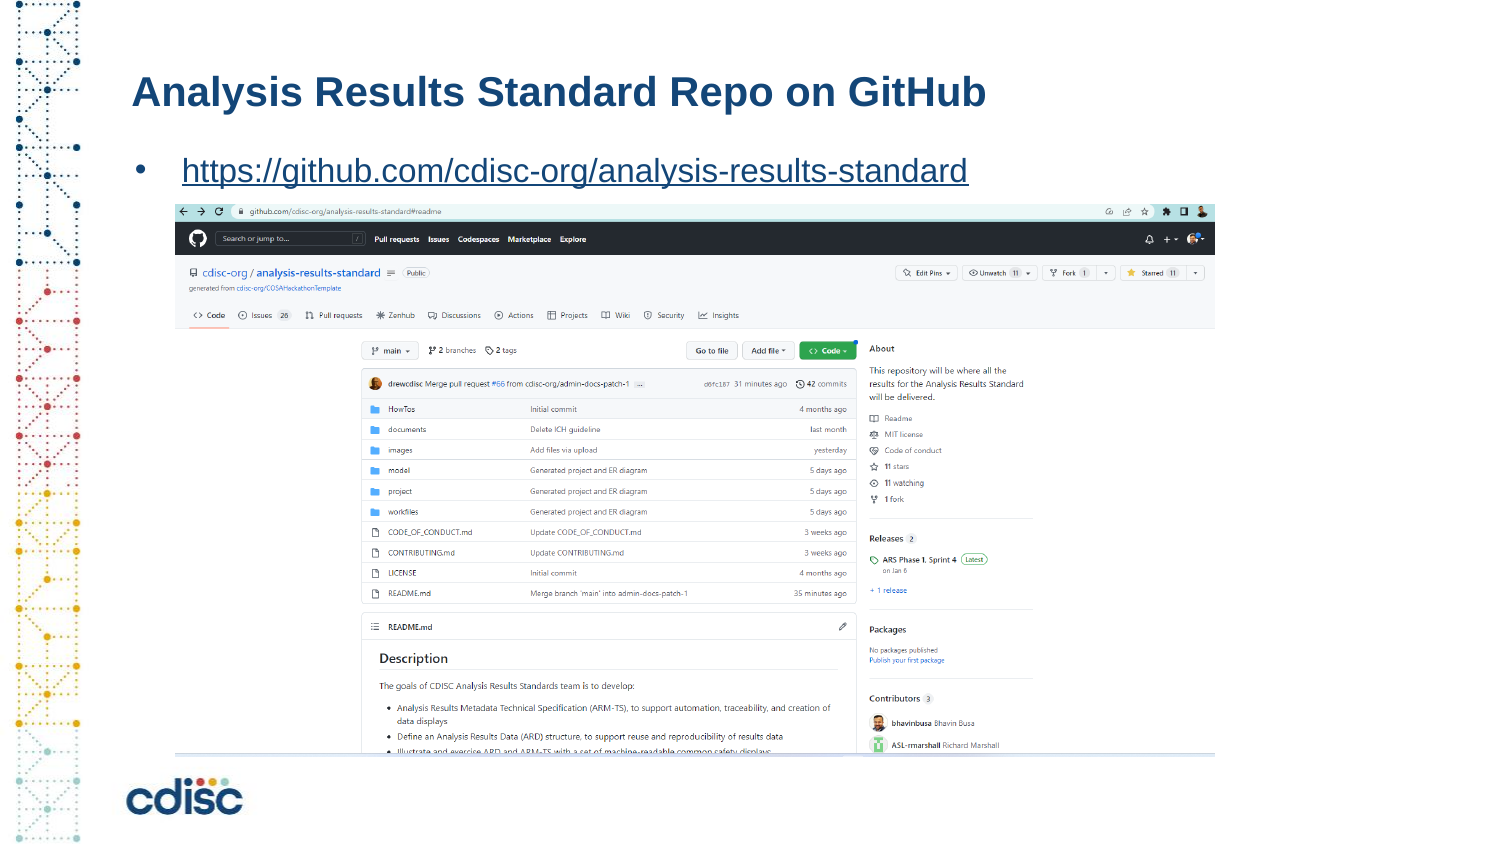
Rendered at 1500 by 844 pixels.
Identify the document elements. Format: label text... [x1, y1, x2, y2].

picture [0, 0, 1500, 844]
text_box https://github.com/cdisc-org/analysis-results-standard [120, 141, 994, 197]
title Analysis Results Standard Repo on GitHub [131, 49, 1426, 137]
